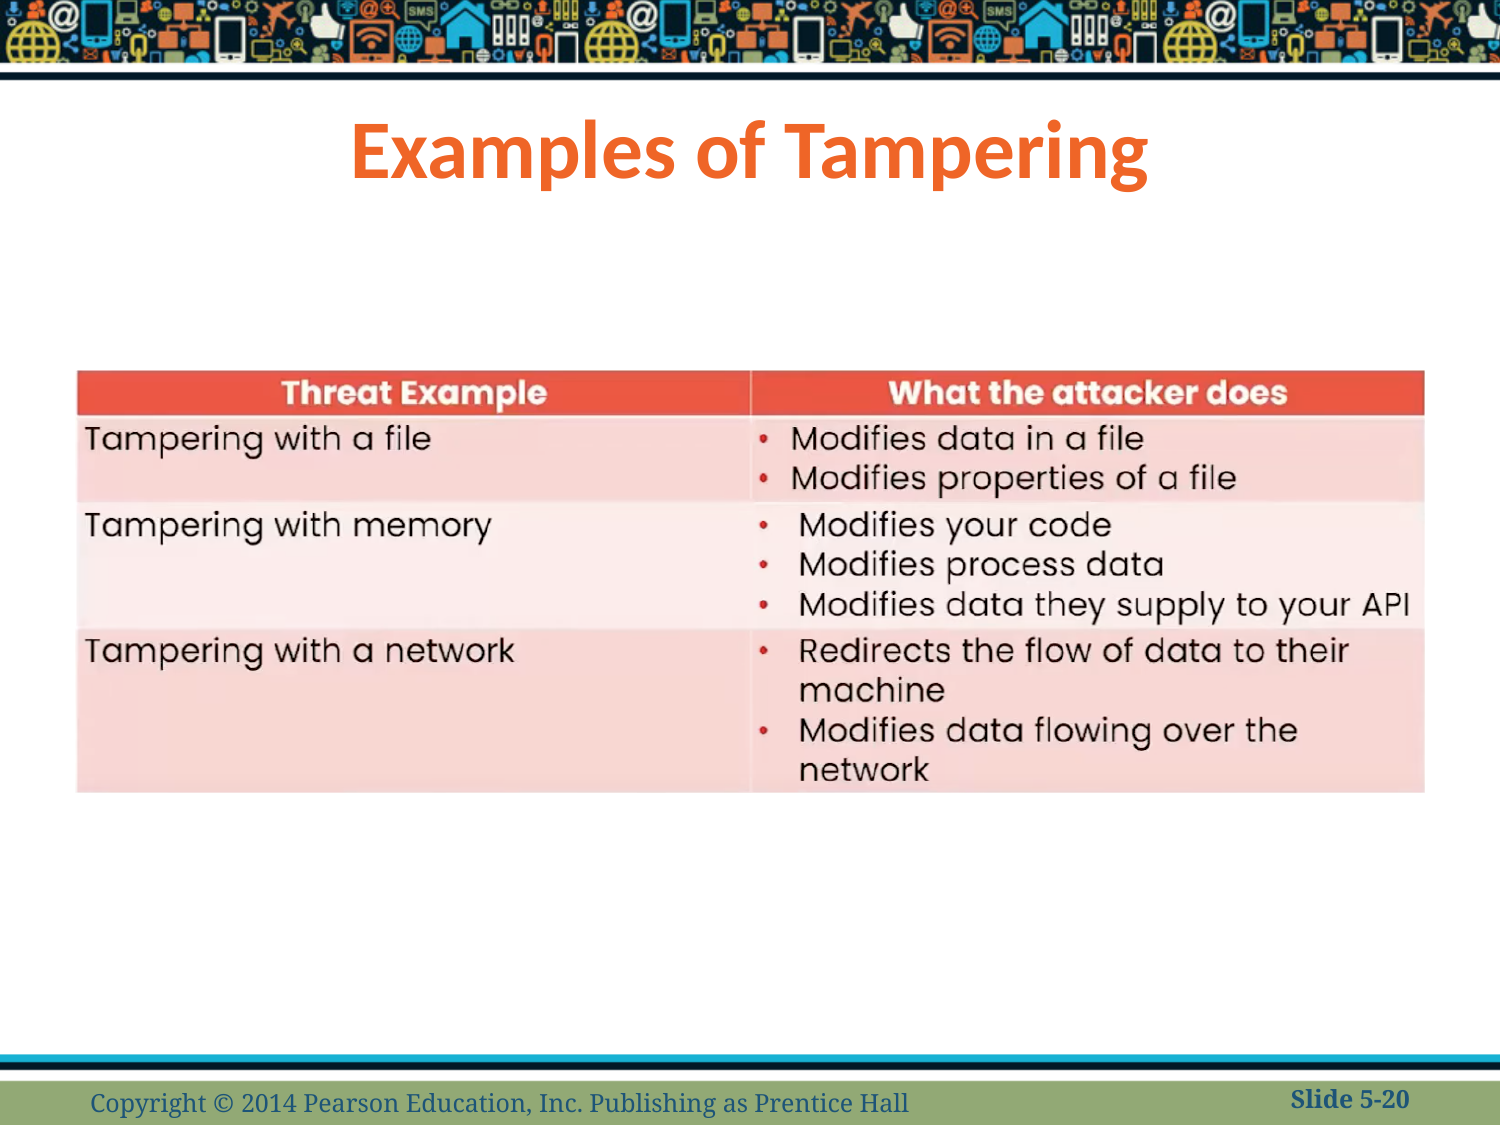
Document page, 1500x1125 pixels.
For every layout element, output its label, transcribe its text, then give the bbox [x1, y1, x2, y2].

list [74, 369, 1426, 793]
picture [0, 0, 1500, 1125]
slide_number Slide 5-20 [1112, 1049, 1426, 1125]
footer Copyright © 2014 Pearson Education, Inc. Publishing as Prentice Hall [74, 1049, 951, 1125]
title Examples of Tampering [75, 87, 1425, 204]
picture [924, 0, 930, 8]
